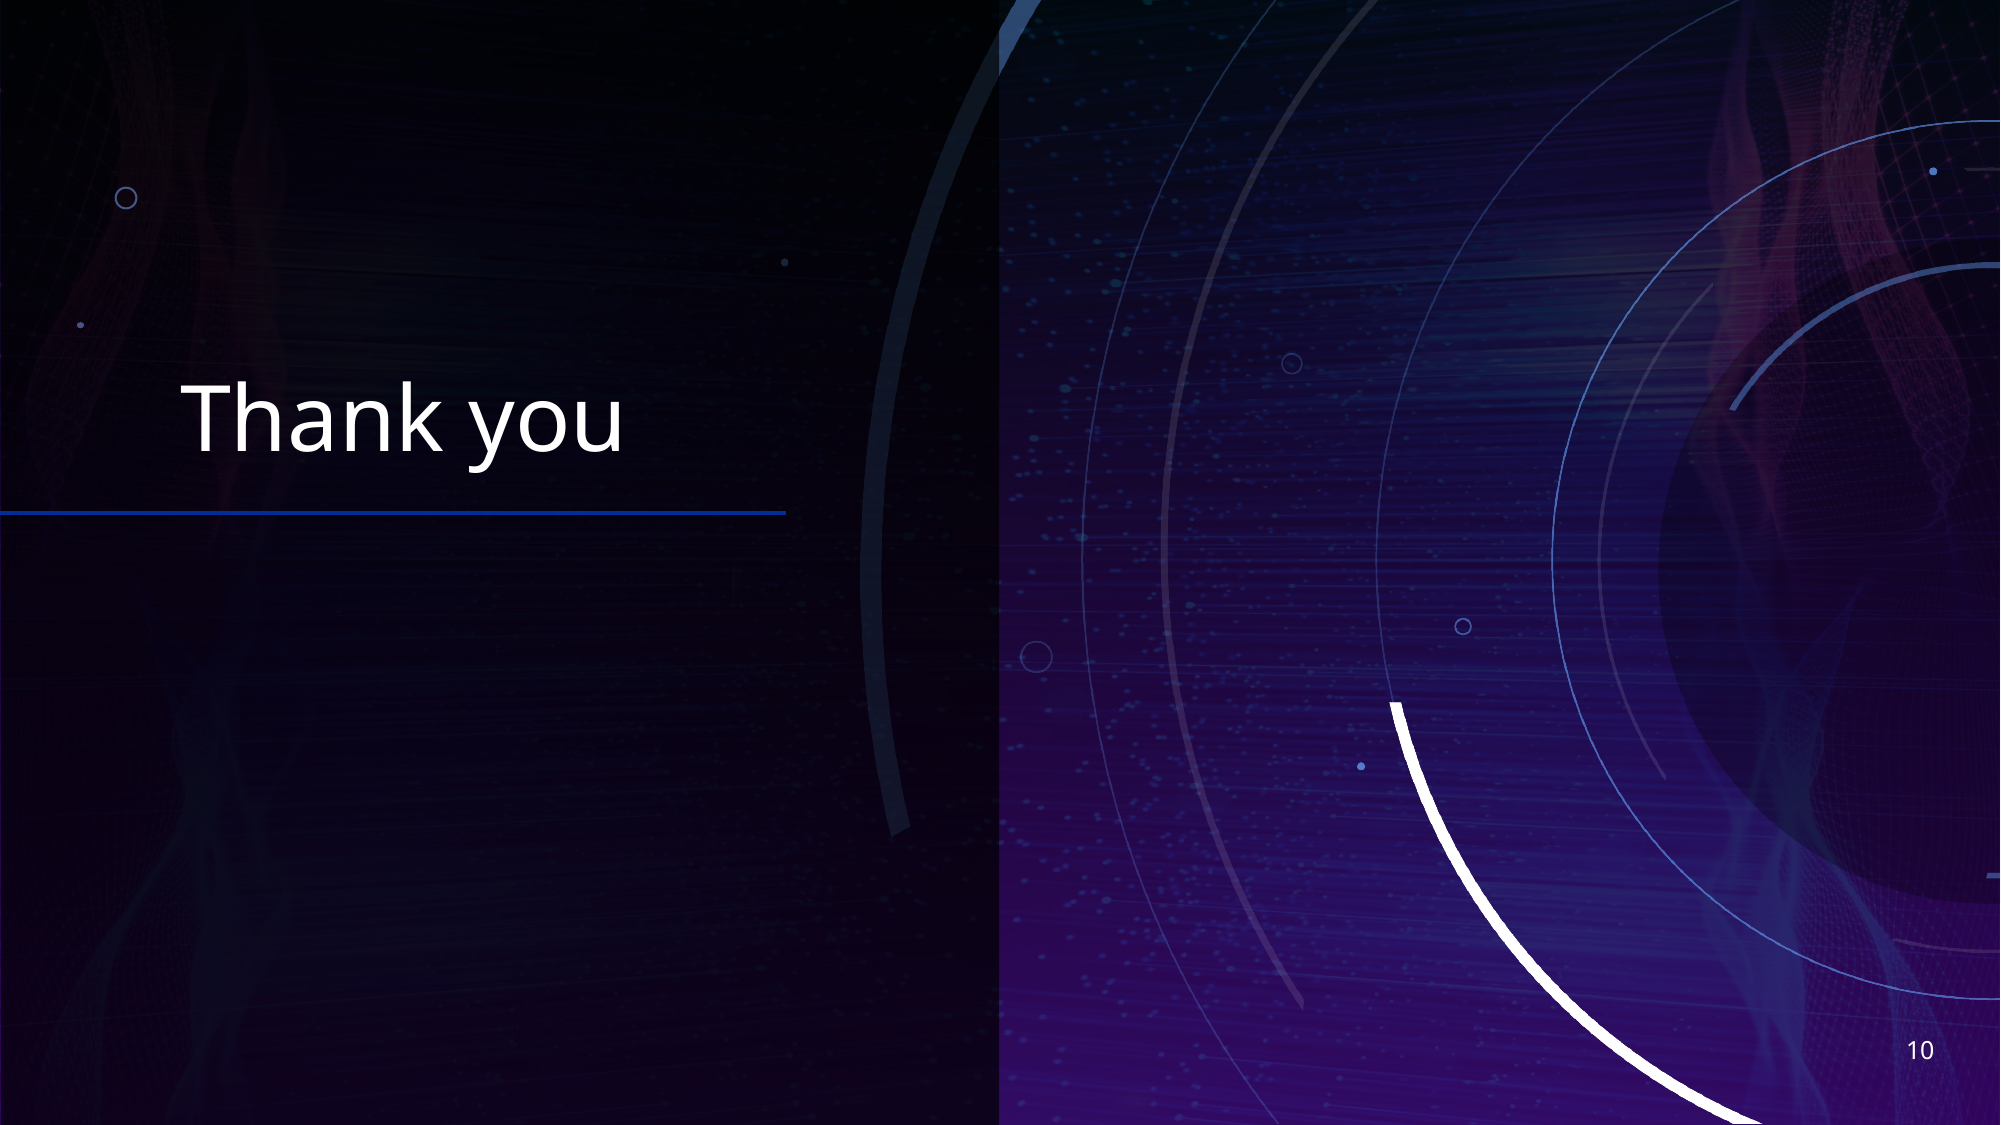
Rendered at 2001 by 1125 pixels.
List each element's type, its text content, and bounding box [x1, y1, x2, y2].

slide_number 10 [1499, 1021, 1950, 1082]
title Thank you [165, 256, 784, 480]
picture [731, 0, 2001, 1124]
